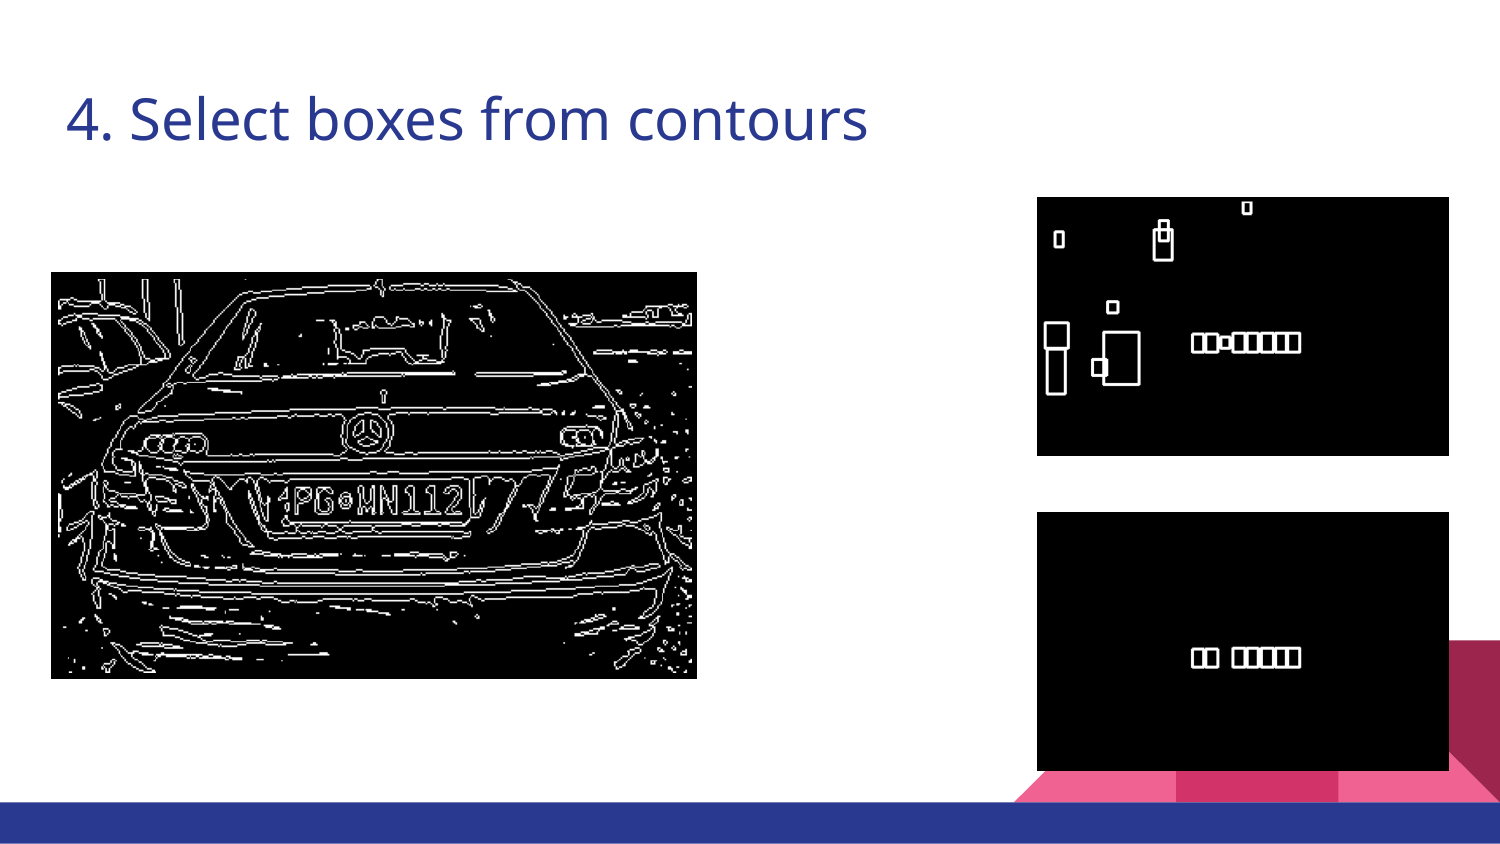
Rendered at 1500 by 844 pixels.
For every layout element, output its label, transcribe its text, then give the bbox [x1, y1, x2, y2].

picture [1037, 196, 1450, 456]
title 4. Select boxes from contours [51, 67, 1449, 167]
picture [1037, 512, 1450, 772]
picture [50, 272, 697, 679]
